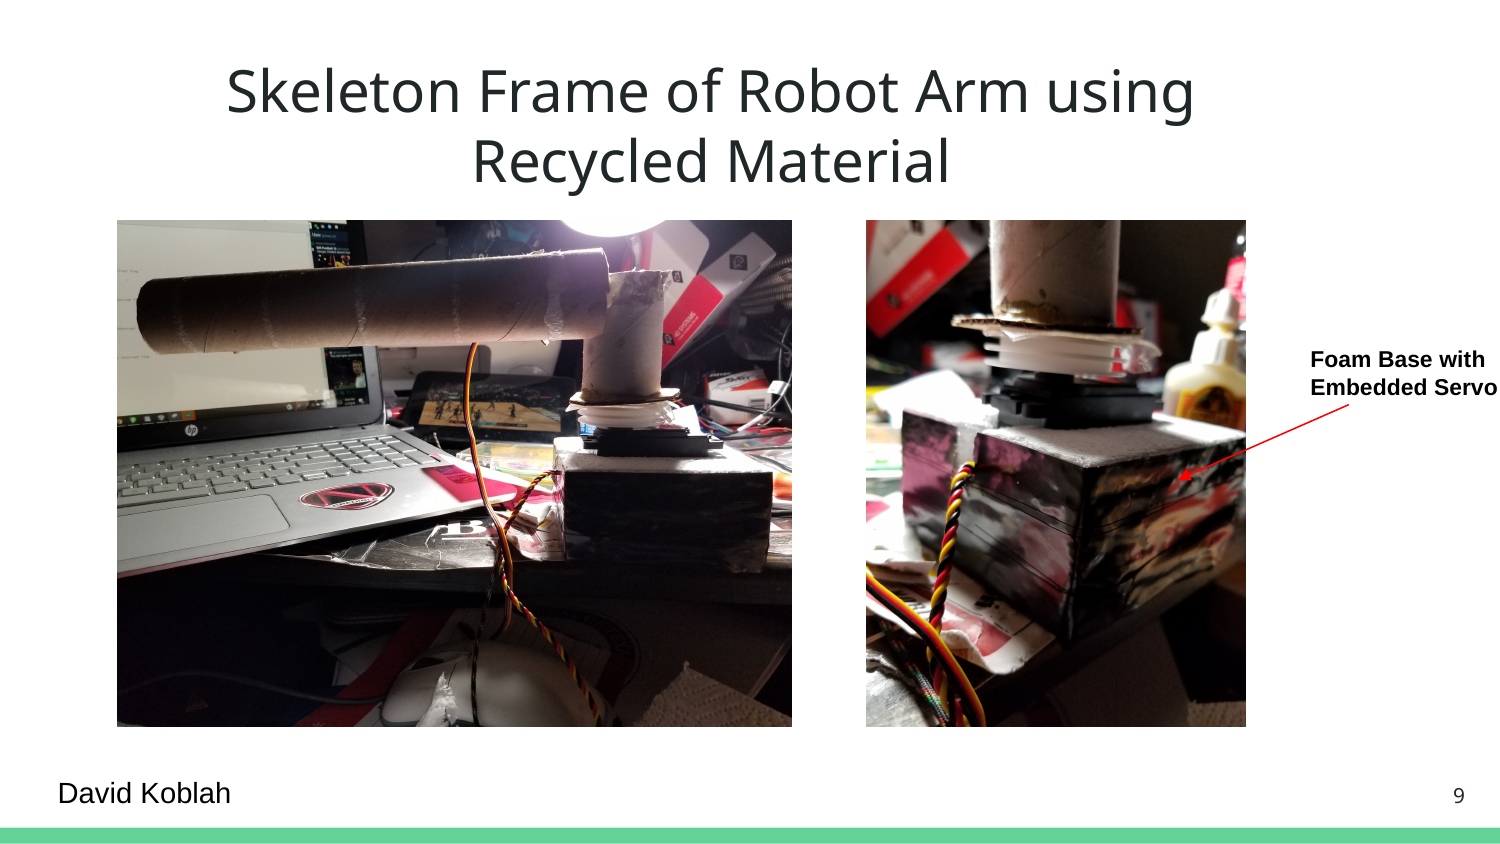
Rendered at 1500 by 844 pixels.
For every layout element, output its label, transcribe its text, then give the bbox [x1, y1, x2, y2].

text_box [560, 751, 1403, 844]
picture [117, 220, 792, 727]
text_box David Koblah [42, 759, 414, 814]
text_box Foam Base with Embedded Servo [1295, 329, 1500, 395]
picture [866, 220, 1247, 727]
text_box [1177, 404, 1350, 480]
slide_number 9 [1403, 764, 1480, 830]
title Skeleton Frame of Robot Arm using Recycled Material [96, 39, 1328, 196]
